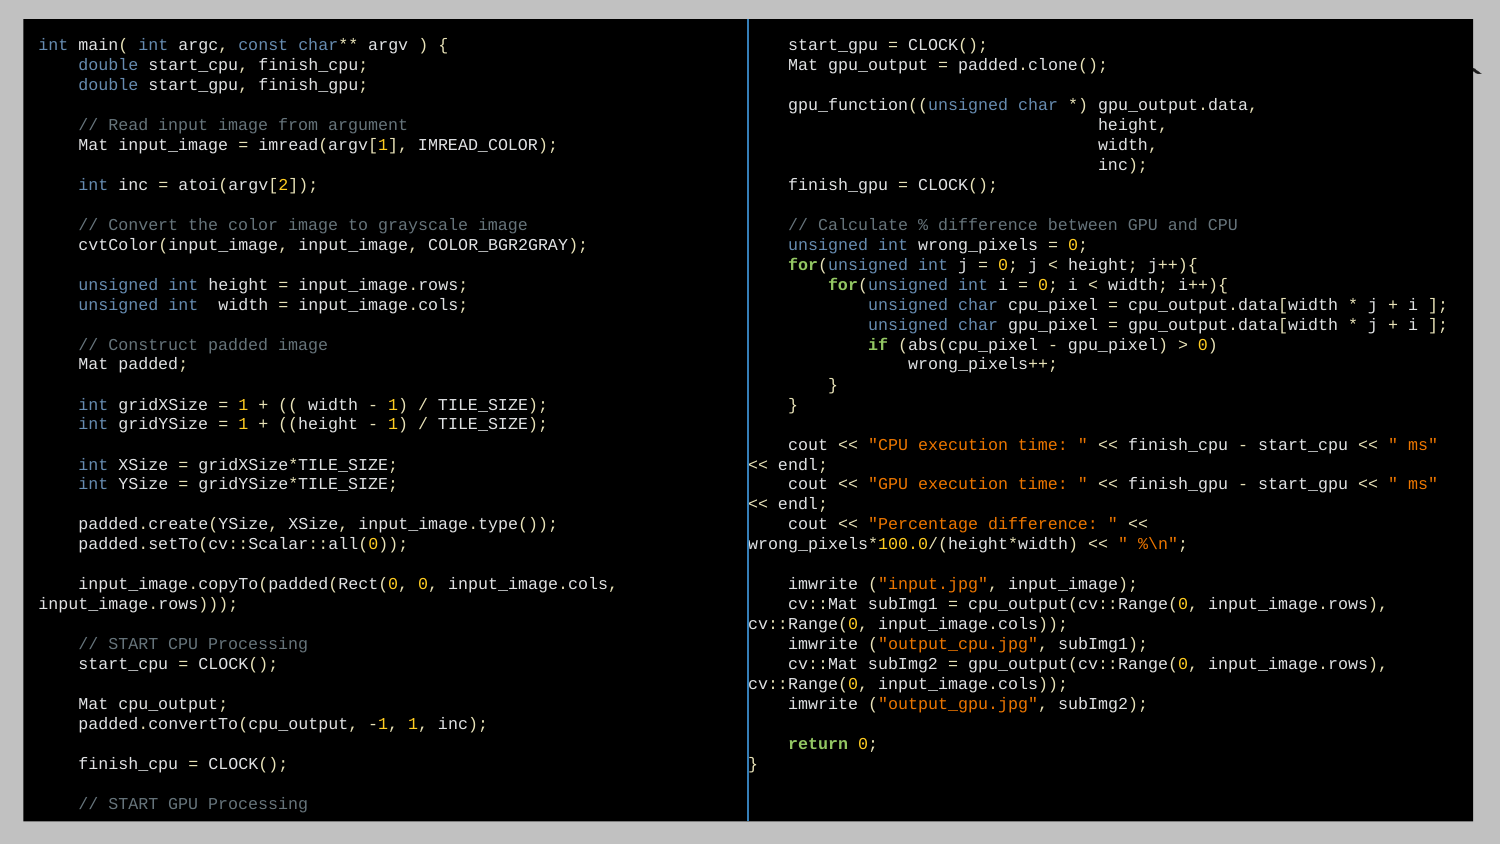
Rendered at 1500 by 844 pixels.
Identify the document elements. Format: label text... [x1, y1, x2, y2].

list int main( int argc, const char** argv ) { double start_cpu, finish_cpu; double start_gpu, finish_gpu; // Read input image from argument Mat input_image = imread(argv[1], IMREAD_COLOR); int inc = atoi(argv[2]); // Convert the color image to grayscale image cvtColor(input_image, input_image, COLOR_BGR2GRAY); unsigned int height = input_image.rows; unsigned int width = input_image.cols; // Construct padded image Mat padded; int gridXSize = 1 + (( width - 1) / TILE_SIZE); int gridYSize = 1 + ((height - 1) / TILE_SIZE); int XSize = gridXSize*TILE_SIZE; int YSize = gridYSize*TILE_SIZE; padded.create(YSize, XSize, input_image.type()); padded.setTo(cv::Scalar::all(0)); input_image.copyTo(padded(Rect(0, 0, input_image.cols, input_image.rows))); // START CPU Processing start_cpu = CLOCK(); Mat cpu_output; padded.convertTo(cpu_output, -1, 1, inc); finish_cpu = CLOCK(); // START GPU Processing start_gpu = CLOCK(); Mat gpu_output = padded.clone(); gpu_function((unsigned char *) gpu_output.data, height, width, inc); finish_gpu = CLOCK(); // Calculate % difference between GPU and CPU unsigned int wrong_pixels = 0; for(unsigned int j = 0; j < height; j++){ for(unsigned int i = 0; i < width; i++){ unsigned char cpu_pixel = cpu_output.data[width * j + i ]; unsigned char gpu_pixel = gpu_output.data[width * j + i ]; if (abs(cpu_pixel - gpu_pixel) > 0) wrong_pixels++; } } cout << "CPU execution time: " << finish_cpu - start_cpu << " ms" << endl; cout << "GPU execution time: " << finish_gpu - start_gpu << " ms" << endl; cout << "Percentage difference: " << wrong_pixels*100.0/(height*width) << " %\n"; imwrite ("input.jpg", input_image); cv::Mat subImg1 = cpu_output(cv::Range(0, input_image.rows), cv::Range(0, input_image.cols)); imwrite ("output_cpu.jpg", subImg1); cv::Mat subImg2 = gpu_output(cv::Range(0, input_image.rows), cv::Range(0, input_image.cols)); imwrite ("output_gpu.jpg", subImg2); return 0; } [23, 19, 747, 822]
list int main( int argc, const char** argv ) { double start_cpu, finish_cpu; double start_gpu, finish_gpu; // Read input image from argument Mat input_image = imread(argv[1], IMREAD_COLOR); int inc = atoi(argv[2]); // Convert the color image to grayscale image cvtColor(input_image, input_image, COLOR_BGR2GRAY); unsigned int height = input_image.rows; unsigned int width = input_image.cols; // Construct padded image Mat padded; int gridXSize = 1 + (( width - 1) / TILE_SIZE); int gridYSize = 1 + ((height - 1) / TILE_SIZE); int XSize = gridXSize*TILE_SIZE; int YSize = gridYSize*TILE_SIZE; padded.create(YSize, XSize, input_image.type()); padded.setTo(cv::Scalar::all(0)); input_image.copyTo(padded(Rect(0, 0, input_image.cols, input_image.rows))); // START CPU Processing start_cpu = CLOCK(); Mat cpu_output; padded.convertTo(cpu_output, -1, 1, inc); finish_cpu = CLOCK(); // START GPU Processing start_gpu = CLOCK(); Mat gpu_output = padded.clone(); gpu_function((unsigned char *) gpu_output.data, height, width, inc); finish_gpu = CLOCK(); // Calculate % difference between GPU and CPU unsigned int wrong_pixels = 0; for(unsigned int j = 0; j < height; j++){ for(unsigned int i = 0; i < width; i++){ unsigned char cpu_pixel = cpu_output.data[width * j + i ]; unsigned char gpu_pixel = gpu_output.data[width * j + i ]; if (abs(cpu_pixel - gpu_pixel) > 0) wrong_pixels++; } } cout << "CPU execution time: " << finish_cpu - start_cpu << " ms" << endl; cout << "GPU execution time: " << finish_gpu - start_gpu << " ms" << endl; cout << "Percentage difference: " << wrong_pixels*100.0/(height*width) << " %\n"; imwrite ("input.jpg", input_image); cv::Mat subImg1 = cpu_output(cv::Range(0, input_image.rows), cv::Range(0, input_image.cols)); imwrite ("output_cpu.jpg", subImg1); cv::Mat subImg2 = gpu_output(cv::Range(0, input_image.rows), cv::Range(0, input_image.cols)); imwrite ("output_gpu.jpg", subImg2); return 0; } [749, 19, 1474, 822]
